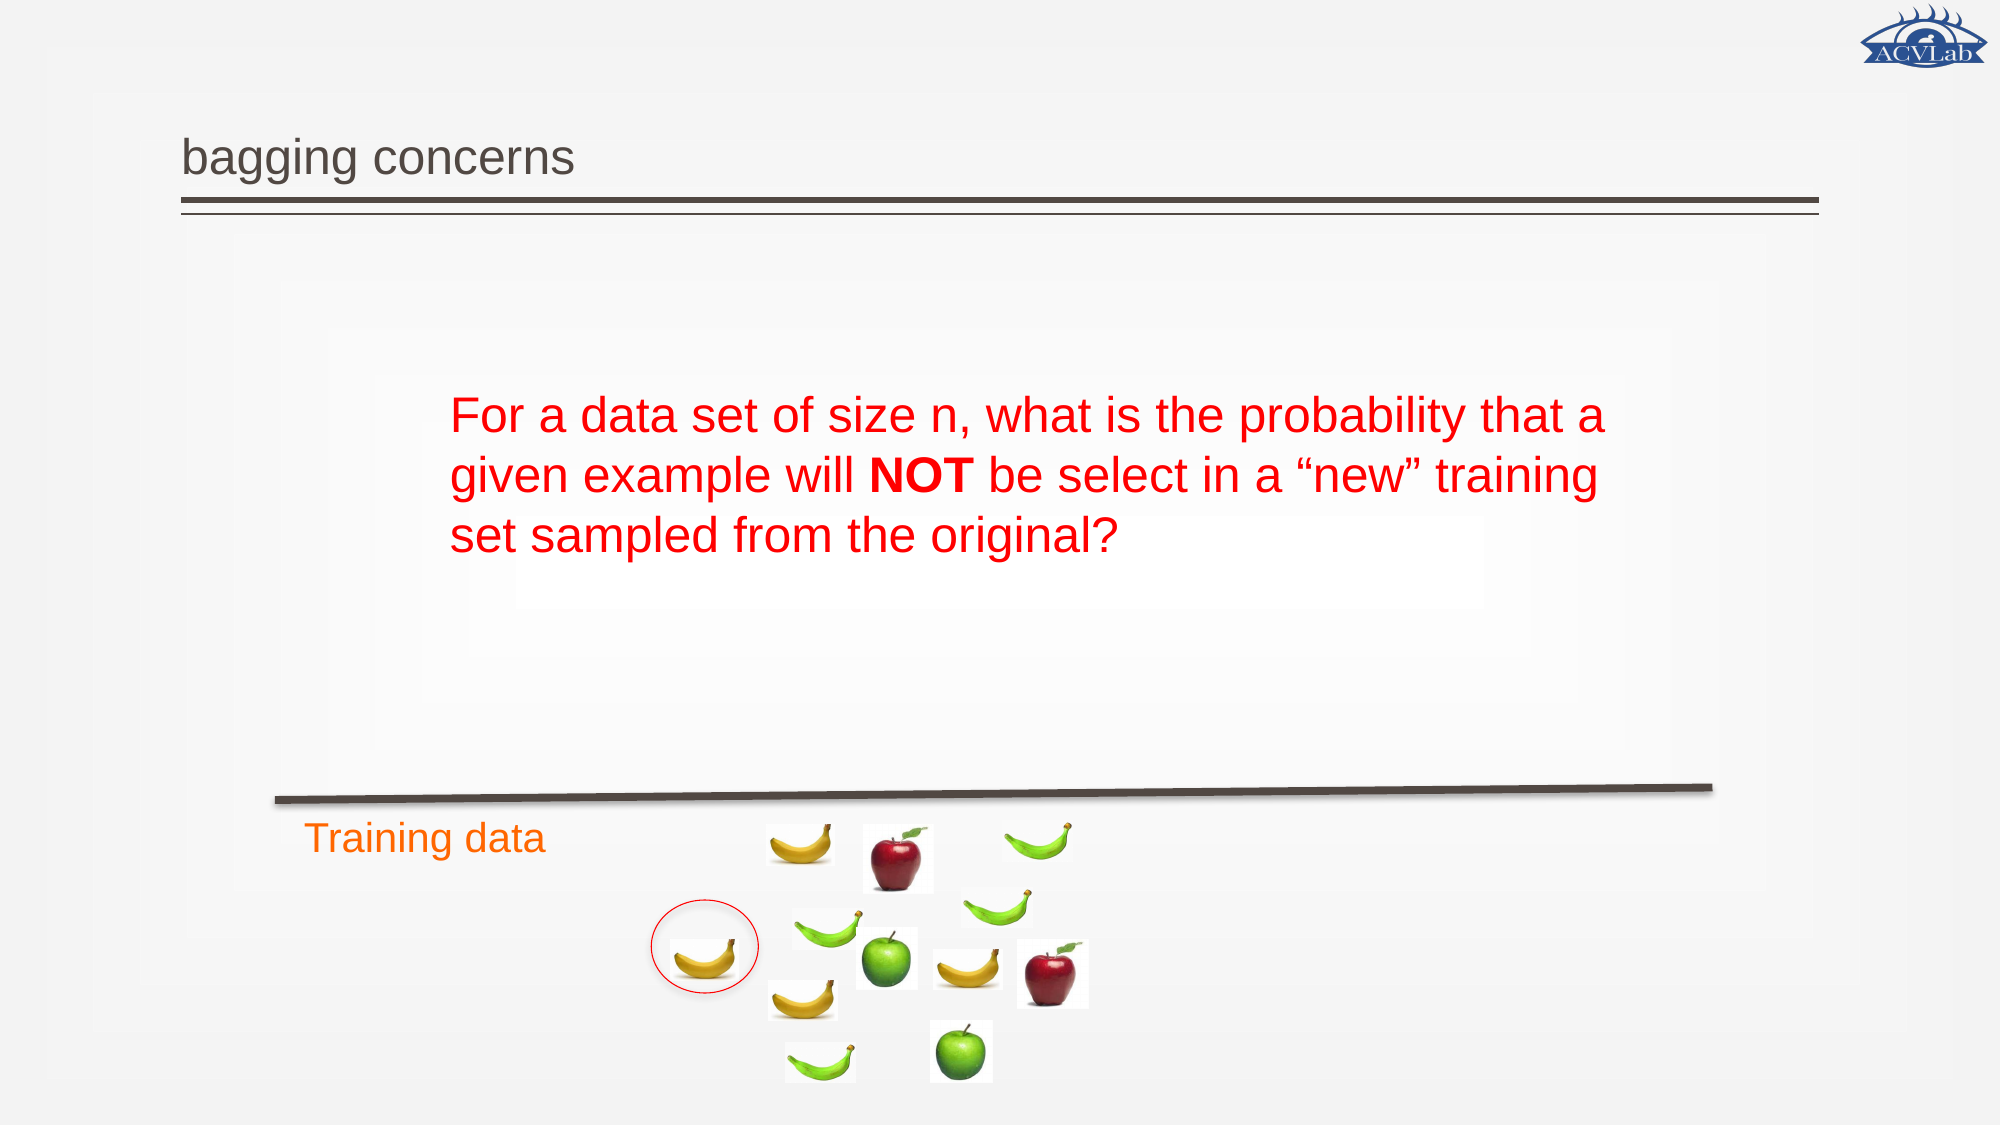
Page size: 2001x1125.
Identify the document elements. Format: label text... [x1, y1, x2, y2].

picture [1002, 820, 1073, 862]
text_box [274, 787, 1713, 800]
picture [1834, 0, 2001, 103]
text_box [684, 990, 726, 994]
picture [961, 887, 1033, 928]
picture [863, 824, 934, 894]
text_box For a data set of size n, what is the probability that a given example will NOT be select in a “new” training set sampled from the original? [434, 374, 1630, 570]
picture [1017, 939, 1089, 1009]
picture [785, 1042, 856, 1083]
title bagging concerns [181, 12, 1819, 193]
text_box [650, 899, 759, 979]
picture [768, 980, 838, 1021]
picture [933, 949, 1003, 990]
picture [670, 939, 739, 981]
picture [766, 824, 836, 866]
picture [930, 1020, 993, 1083]
text_box Training data [288, 810, 561, 869]
picture [792, 908, 918, 990]
